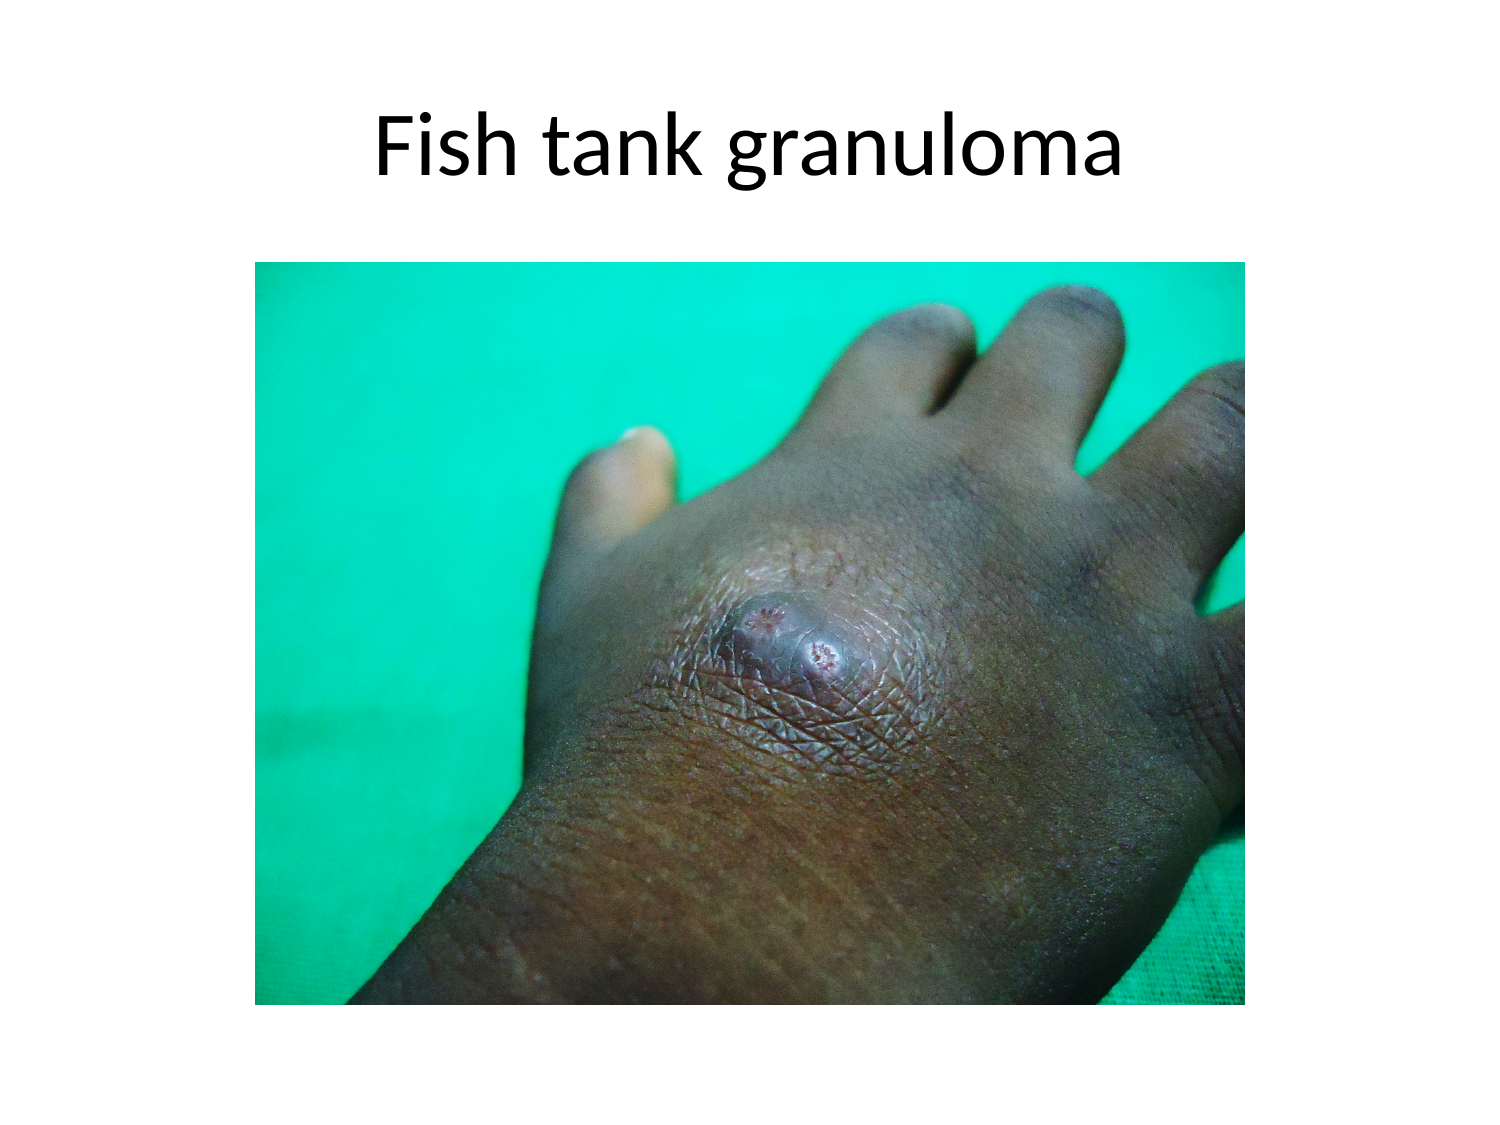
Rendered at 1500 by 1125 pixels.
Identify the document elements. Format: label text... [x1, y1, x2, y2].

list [255, 262, 1245, 1005]
title Fish tank granuloma [75, 45, 1425, 233]
